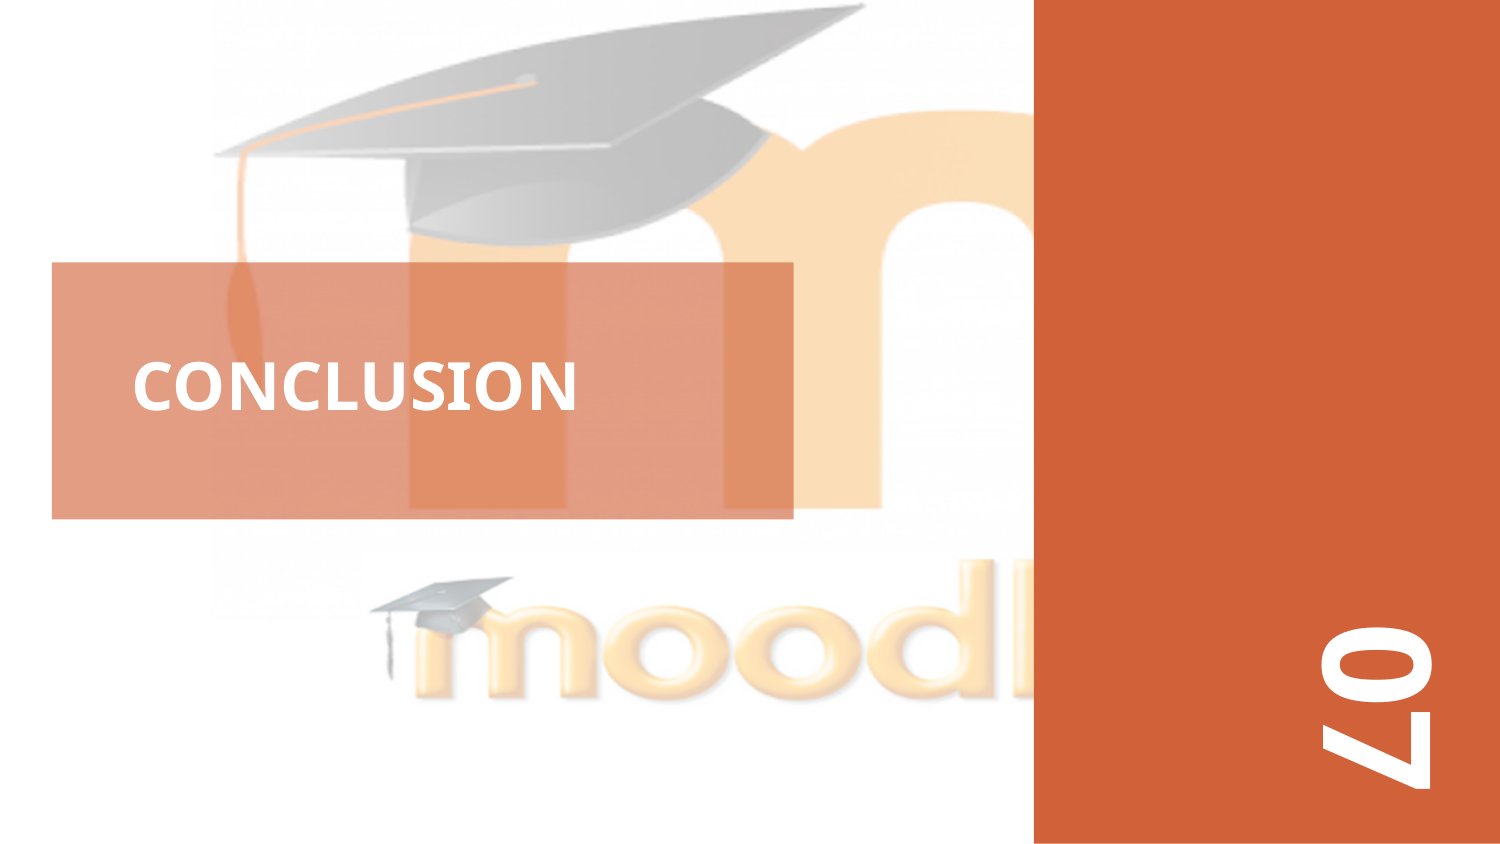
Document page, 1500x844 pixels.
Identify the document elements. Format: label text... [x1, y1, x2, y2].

text_box [51, 262, 794, 520]
title CONCLUSION [116, 343, 750, 439]
title 07 [1266, 438, 1500, 810]
text_box [1033, 0, 1500, 844]
